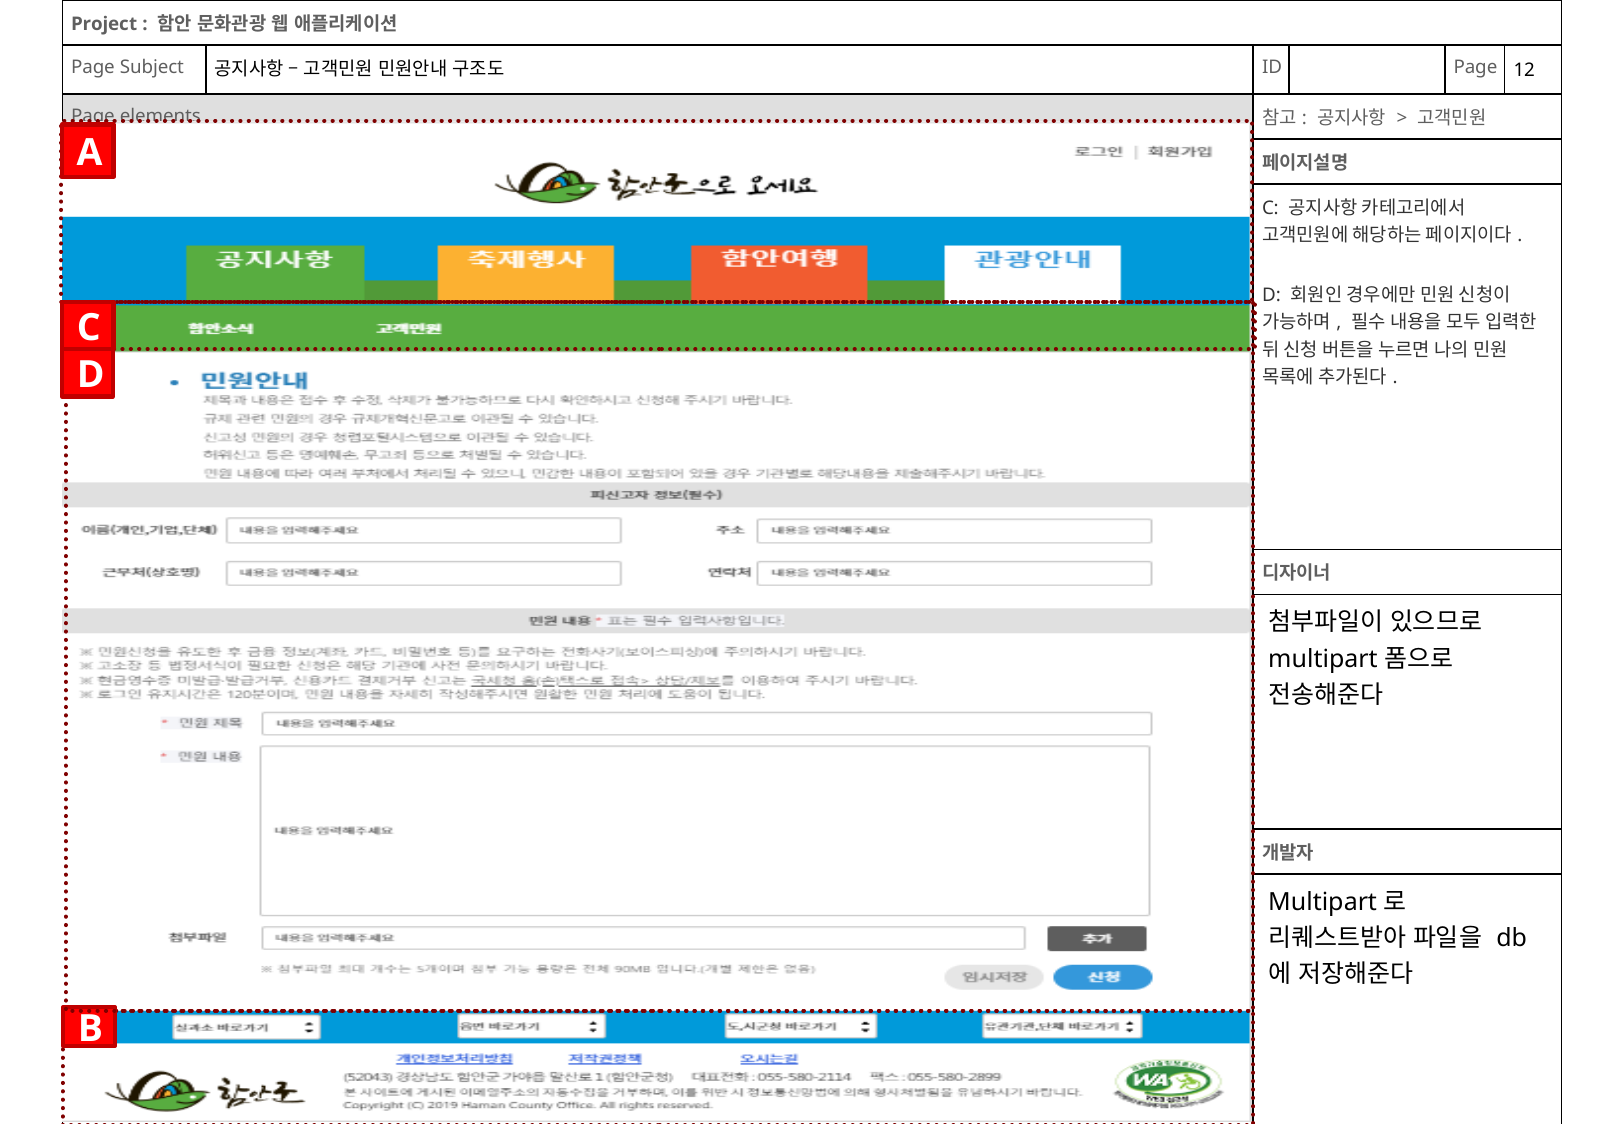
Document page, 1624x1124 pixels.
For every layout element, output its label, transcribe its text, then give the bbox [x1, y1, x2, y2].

table_cell 참고: 공지사항 > 고객민원 [1254, 95, 1561, 138]
table_cell 개발자 [1256, 830, 1561, 873]
table_cell 공지사항 – 고객민원 민원안내 구조도 [207, 46, 1252, 93]
table_cell Multipart로 리퀘스트받아 파일을 db에 저장해준다 [1255, 875, 1561, 1124]
table_header Project : 함안 문화관광 웹 애플리케이션 [63, 1, 1561, 44]
table_cell C: 공지사항 카테고리에서 고객민원에 해당하는 페이지이다. D: 회원인 경우에만 민원 신청이 가능하며, 필수 내용을 모두 입력한 뒤 신청 버튼을 누르면 나의 민원 목록에 추가된다. [1256, 185, 1561, 549]
table_cell [1290, 46, 1444, 93]
table_cell 페이지설명 [1256, 140, 1561, 183]
table_cell 디자이너 [1256, 550, 1561, 594]
table_cell Page Subject [63, 46, 205, 93]
table_cell Page elements [63, 95, 1252, 120]
table_cell 첨부파일이 있으므로 multipart폼으로 전송해준다 [1256, 595, 1561, 828]
table_cell ID [1254, 46, 1288, 93]
picture [61, 120, 1253, 1122]
table_cell Page [1446, 46, 1504, 93]
table_cell 12 [1505, 46, 1561, 93]
